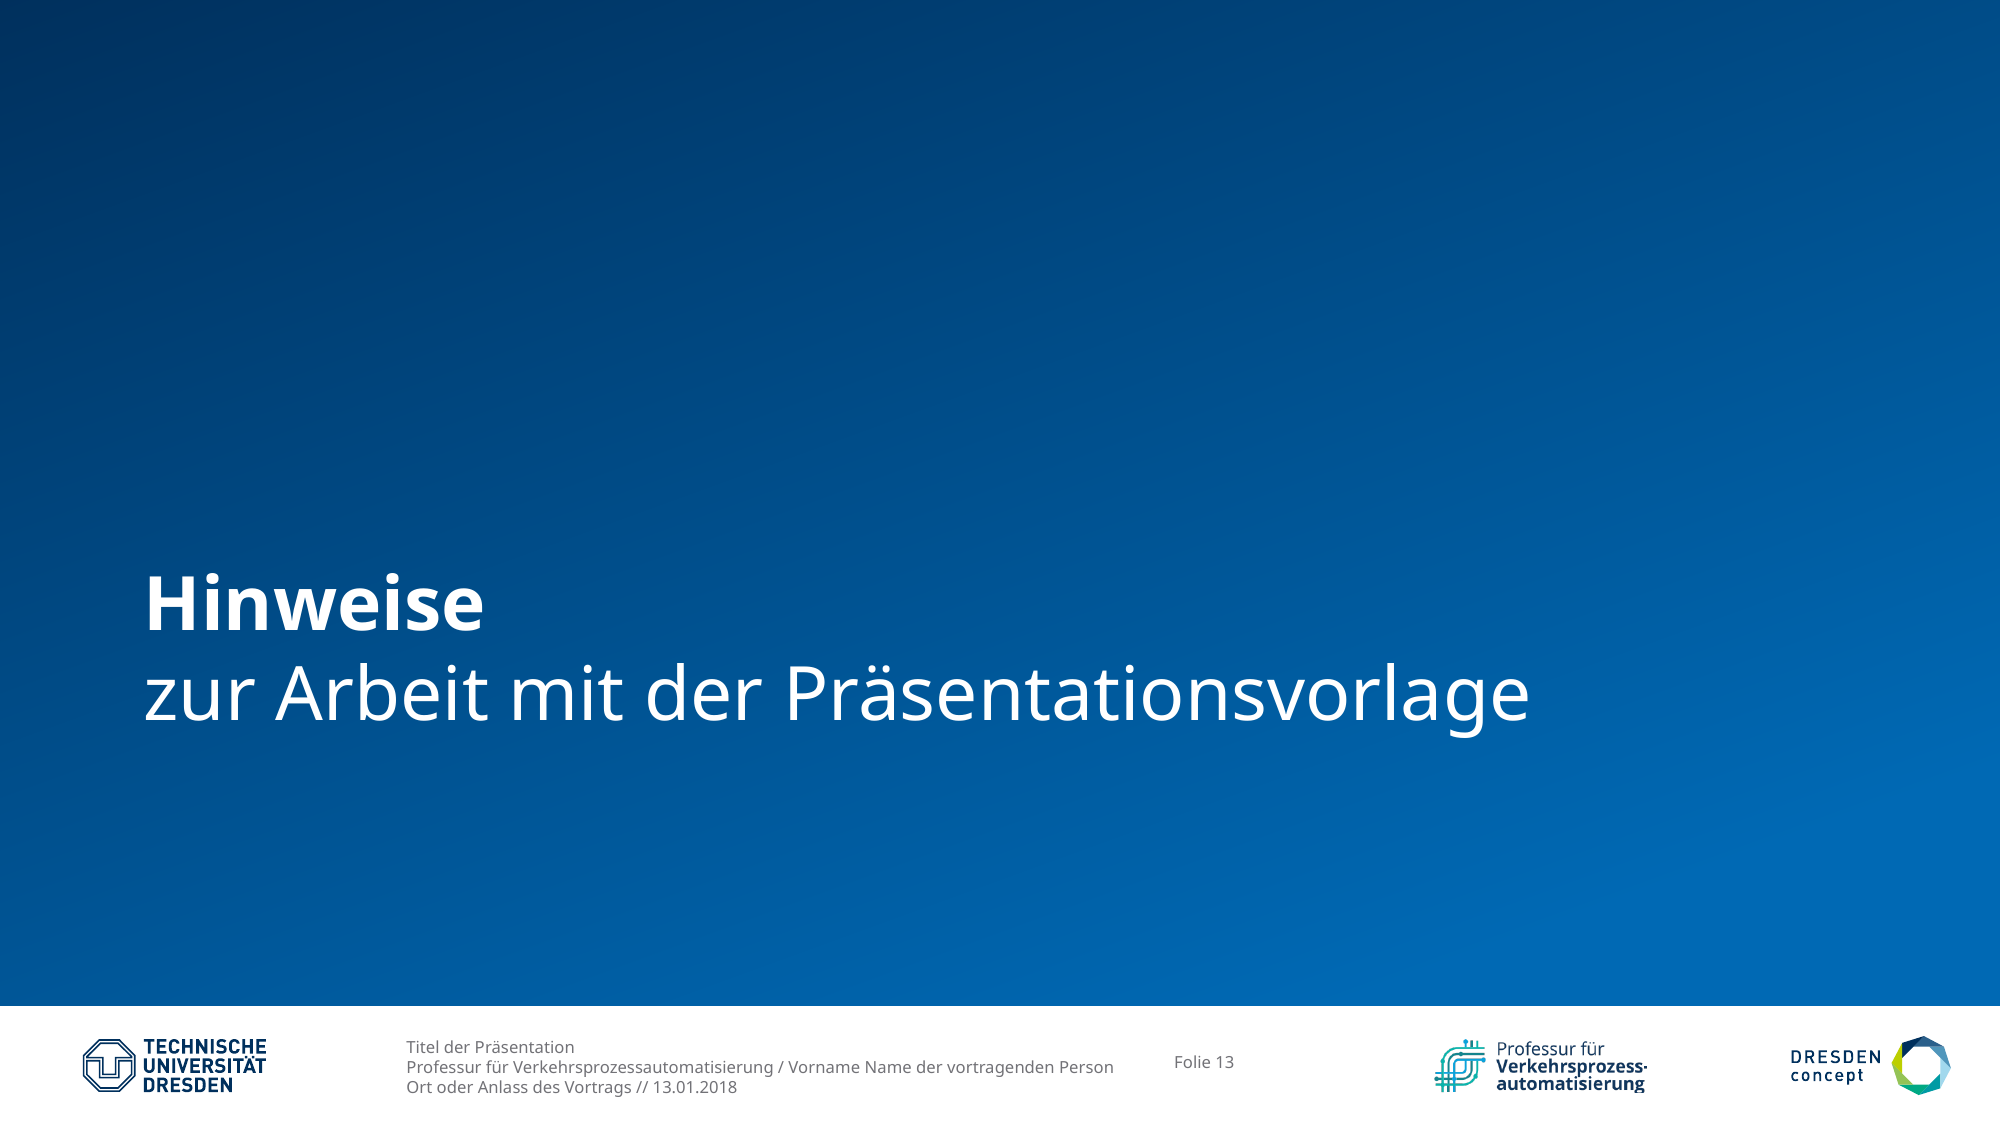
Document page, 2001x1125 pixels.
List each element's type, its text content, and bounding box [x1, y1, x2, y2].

title Hinweise zur Arbeit mit der Präsentationsvorlage [143, 555, 1880, 753]
